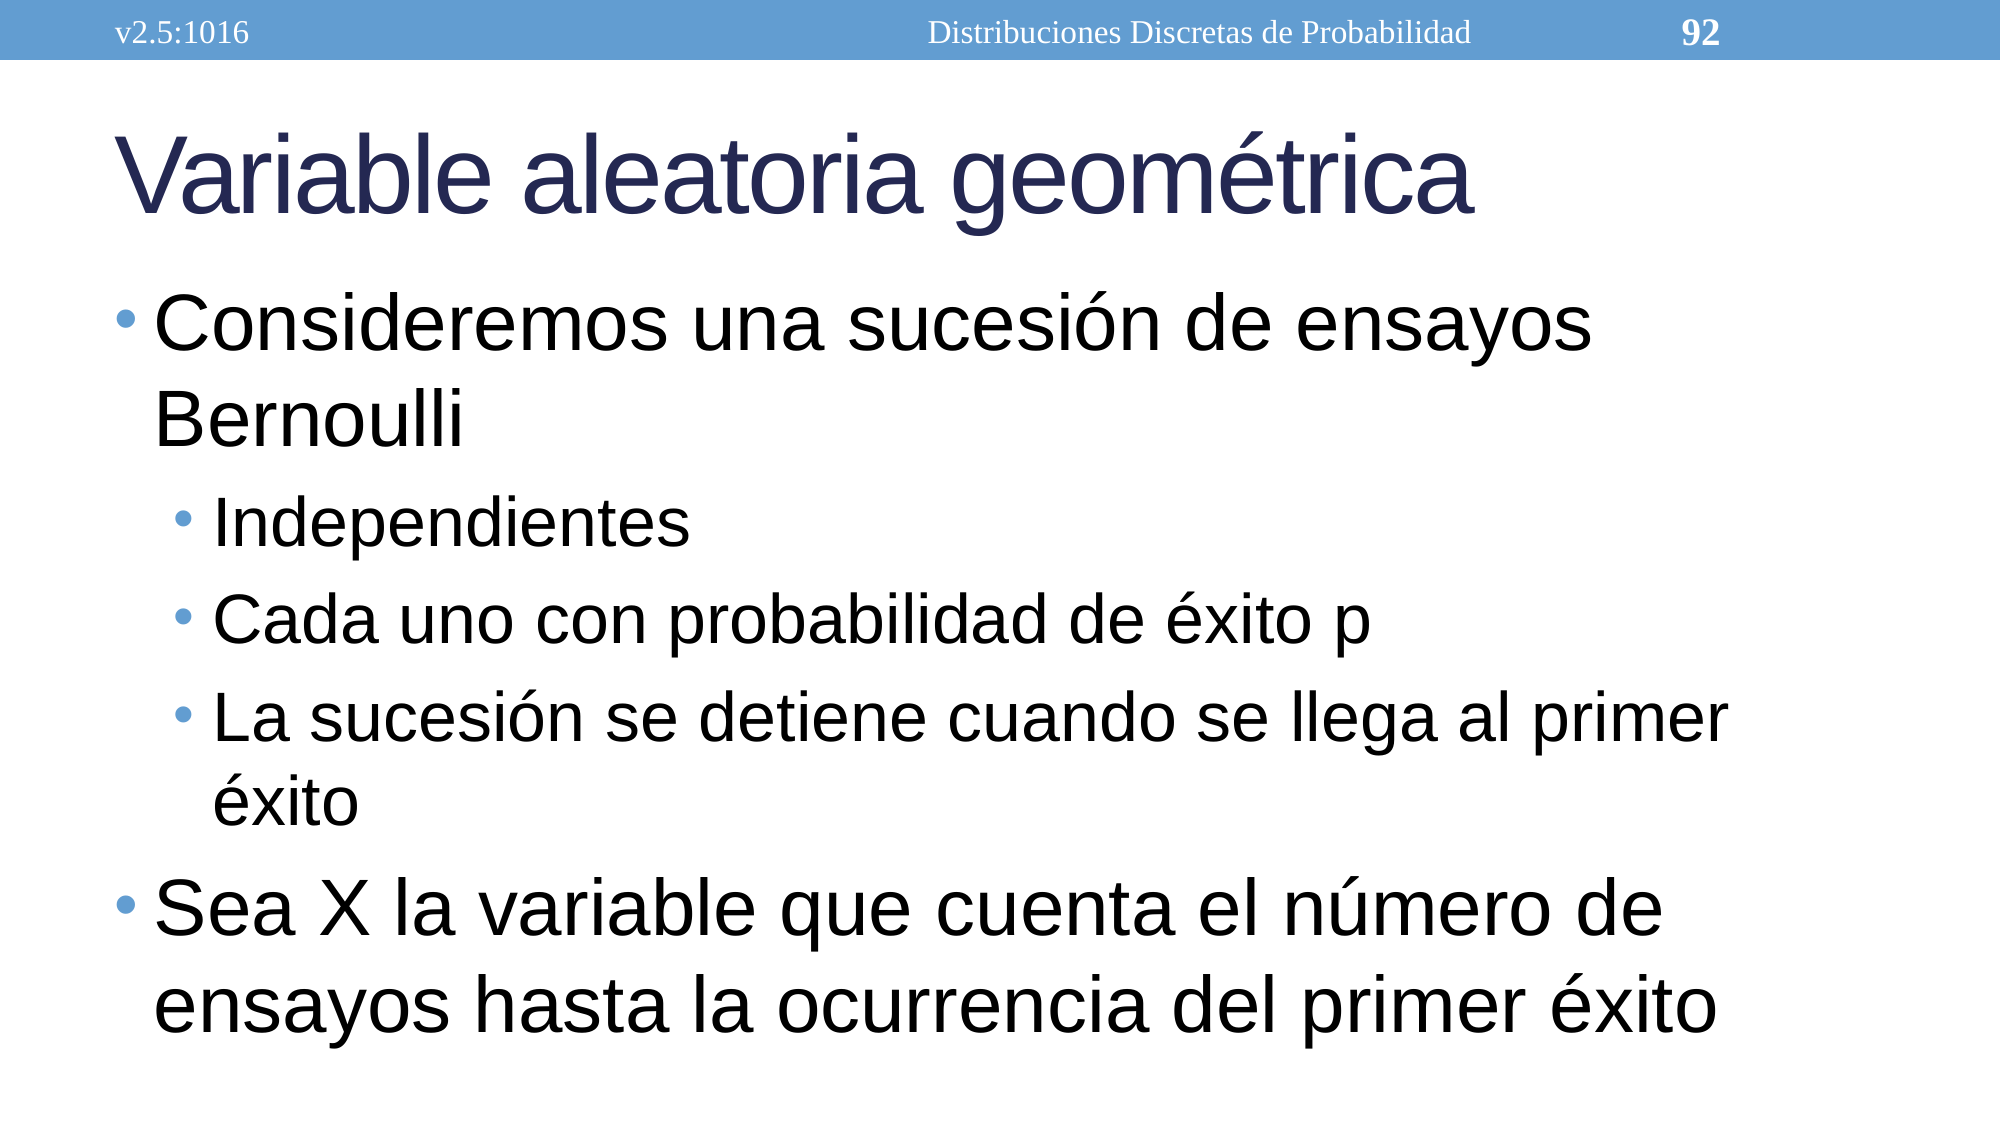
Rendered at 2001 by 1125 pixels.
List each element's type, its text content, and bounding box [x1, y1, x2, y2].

list Consideremos una sucesión de ensayos Bernoulli Independientes Cada uno con probabilidad de éxito p La sucesión se detiene cuando se llega al primer éxito Sea X la variable que cuenta el número de ensayos hasta la ocurrencia del primer éxito [99, 262, 1900, 1063]
slide_number v2.5:1016 [99, 3, 734, 57]
title Variable aleatoria geométrica [99, 87, 1900, 250]
slide_number 92 [1666, 3, 1900, 57]
footer Distribuciones Discretas de Probabilidad [750, 3, 1650, 57]
